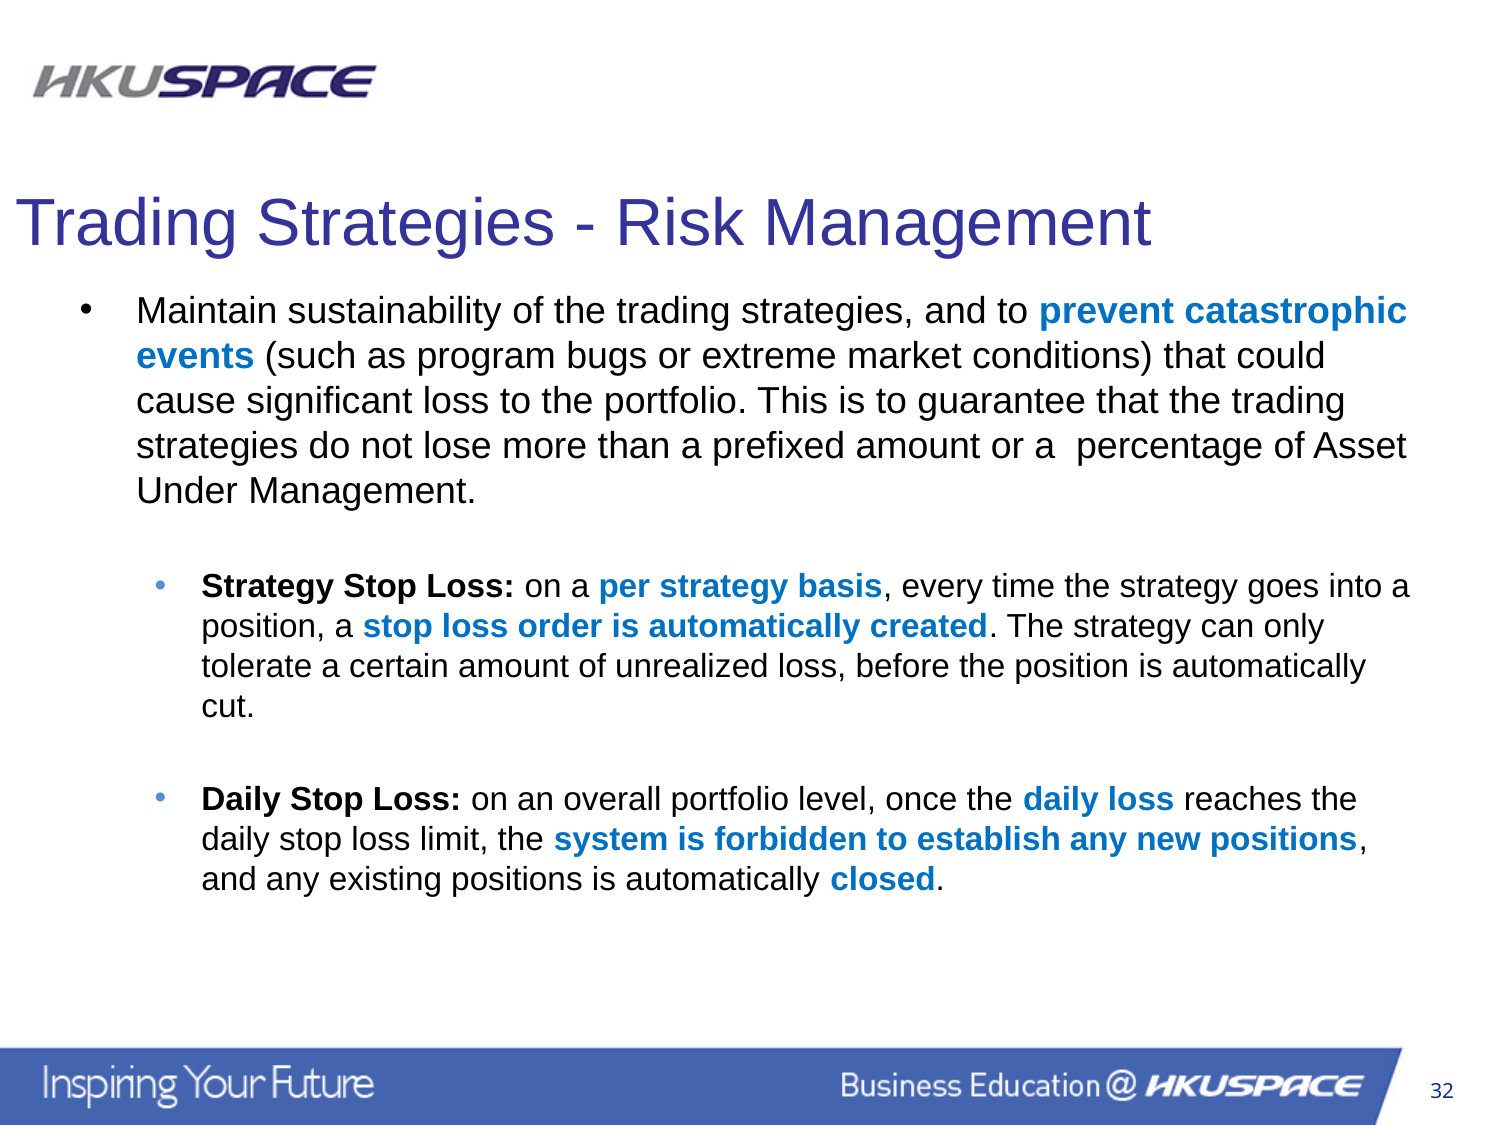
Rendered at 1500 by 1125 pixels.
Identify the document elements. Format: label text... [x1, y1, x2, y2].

title Trading Strategies - Risk Management [0, 101, 1412, 266]
text_box Maintain sustainability of the trading strategies, and to prevent catastrophic events (such as program bugs or extreme market conditions) that could cause significant loss to the portfolio. This is to guarantee that the trading strategies do not lose more than a prefixed amount or a percentage of Asset Under Management. Strategy Stop Loss: on a per strategy basis, every time the strategy goes into a position, a stop loss order is automatically created. The strategy can only tolerate a certain amount of unrealized loss, before the position is automatically cut. Daily Stop Loss: on an overall portfolio level, once the daily loss reaches the daily stop loss limit, the system is forbidden to establish any new positions, and any existing positions is automatically closed. [64, 278, 1436, 1047]
slide_number 32 [1415, 1070, 1499, 1125]
picture [0, 0, 1500, 1125]
